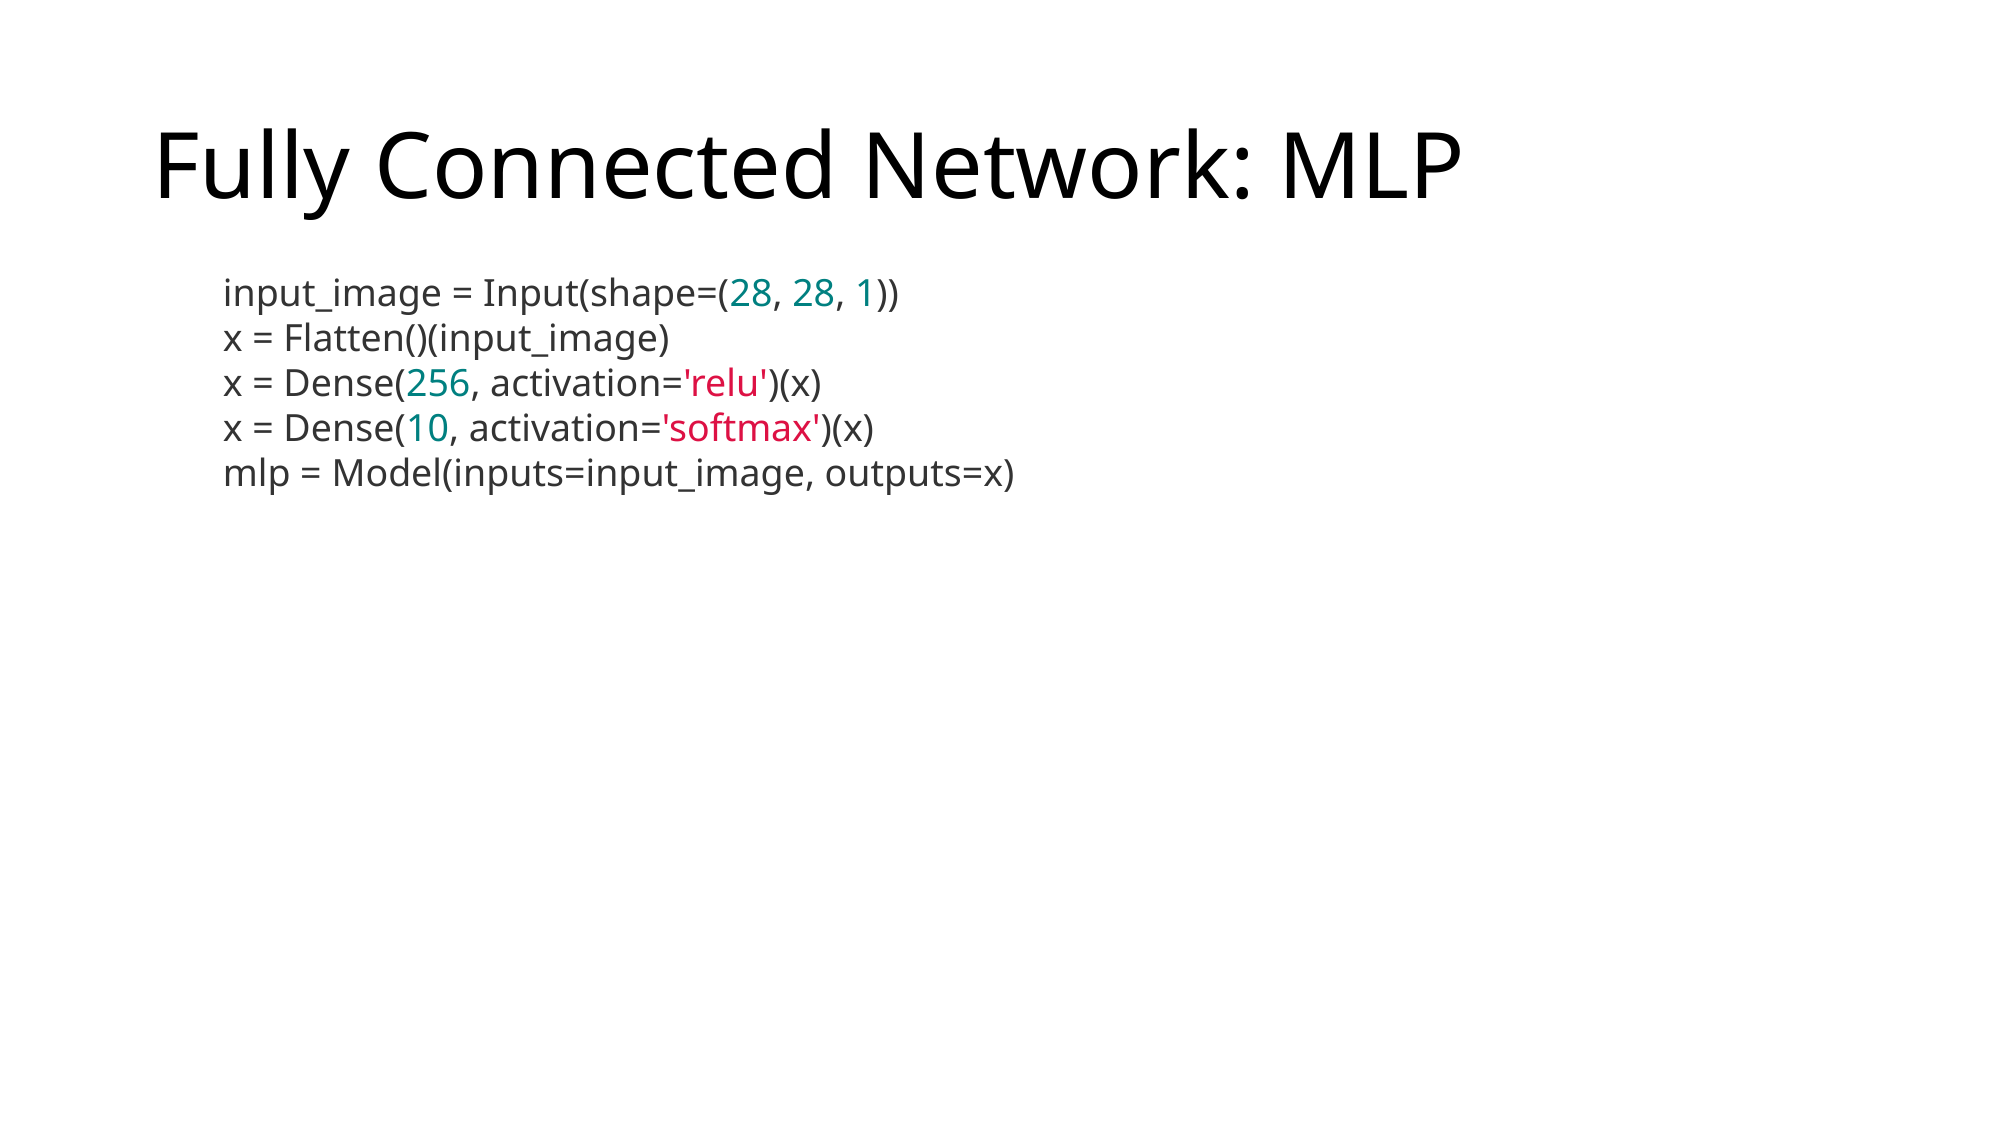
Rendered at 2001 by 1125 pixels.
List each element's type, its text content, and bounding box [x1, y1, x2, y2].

title Fully Connected Network: MLP [137, 59, 1863, 278]
text_box input_image = Input(shape=(28, 28, 1)) x = Flatten()(input_image) x = Dense(256, activation='relu')(x) x = Dense(10, activation='softmax')(x) mlp = Model(inputs=input_image, outputs=x) [208, 261, 1209, 502]
